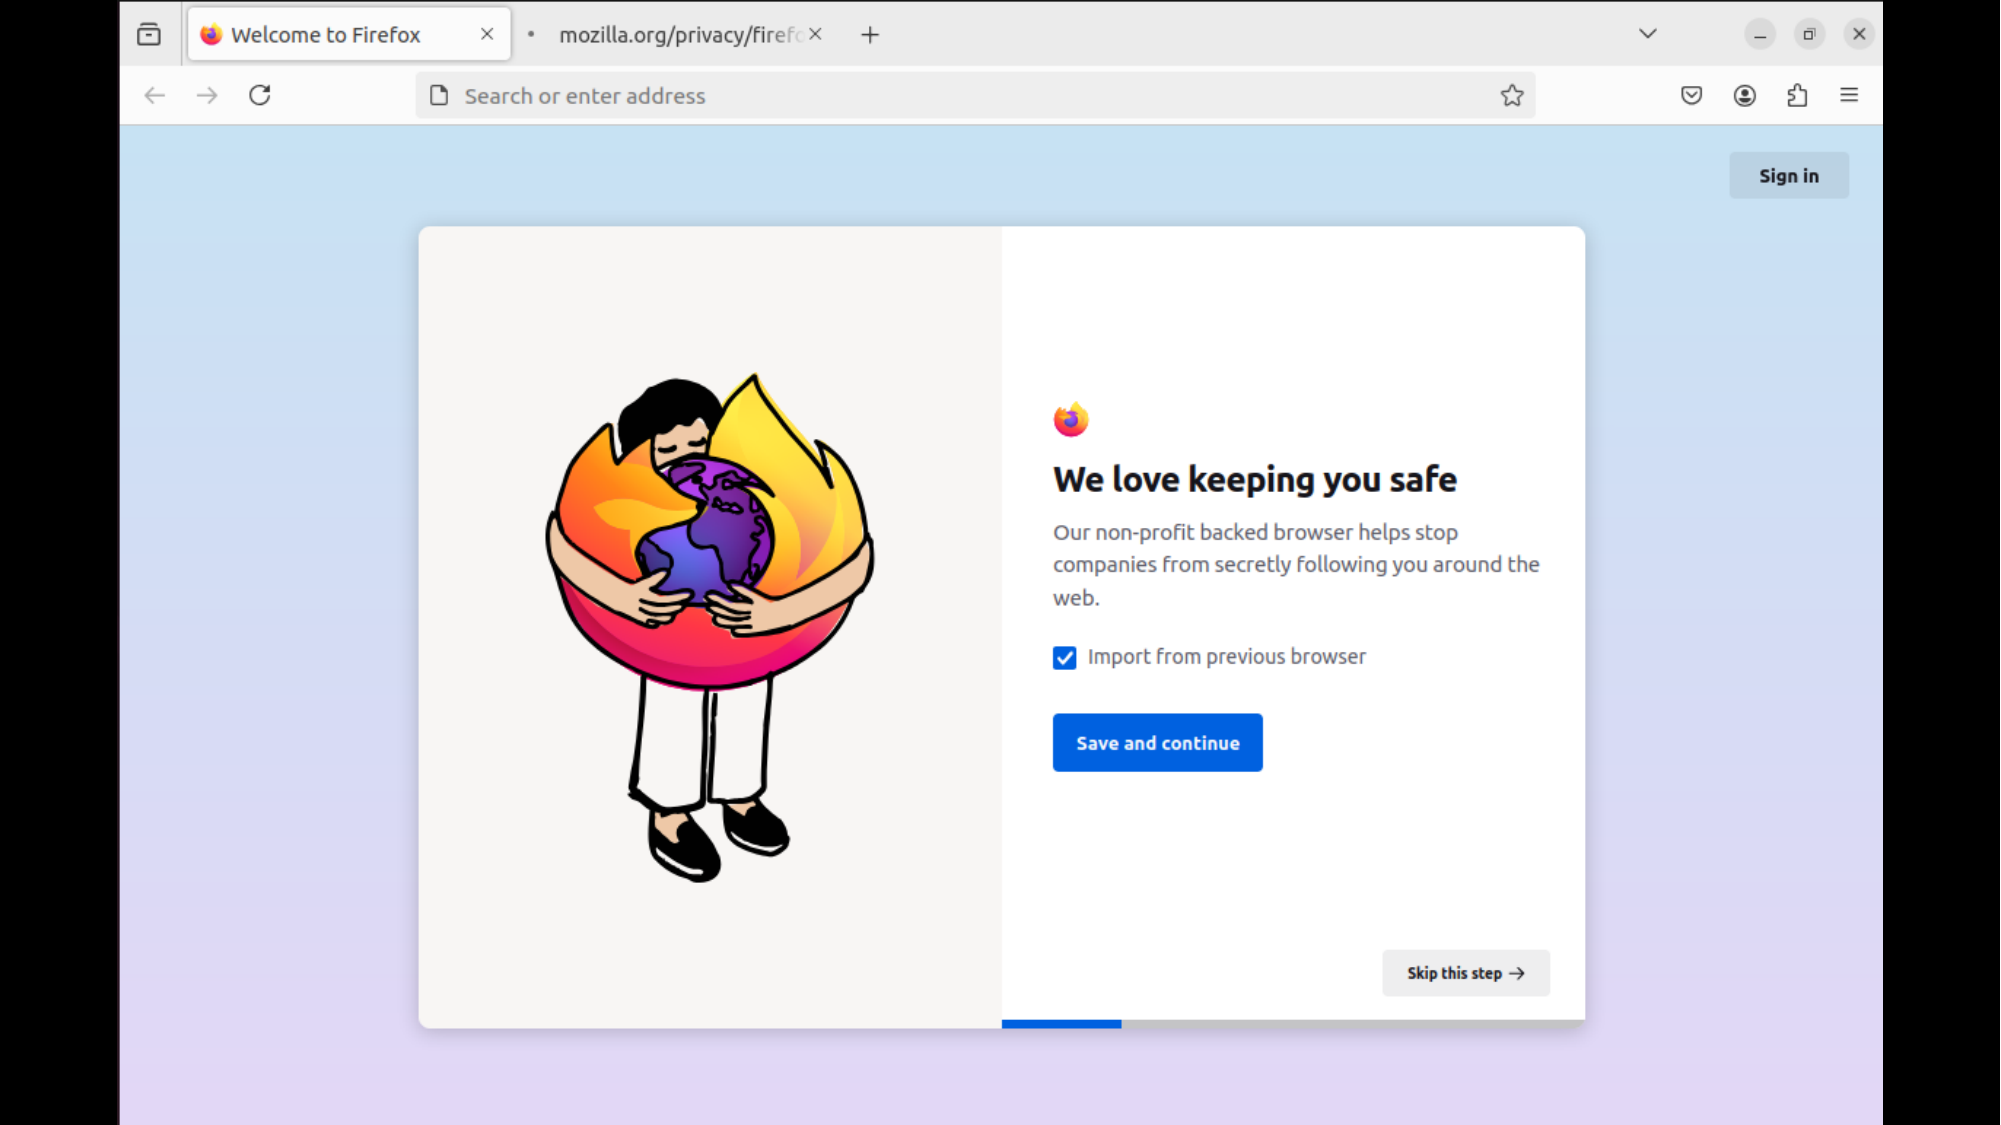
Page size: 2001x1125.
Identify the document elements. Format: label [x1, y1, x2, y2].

picture [117, 0, 1883, 1125]
